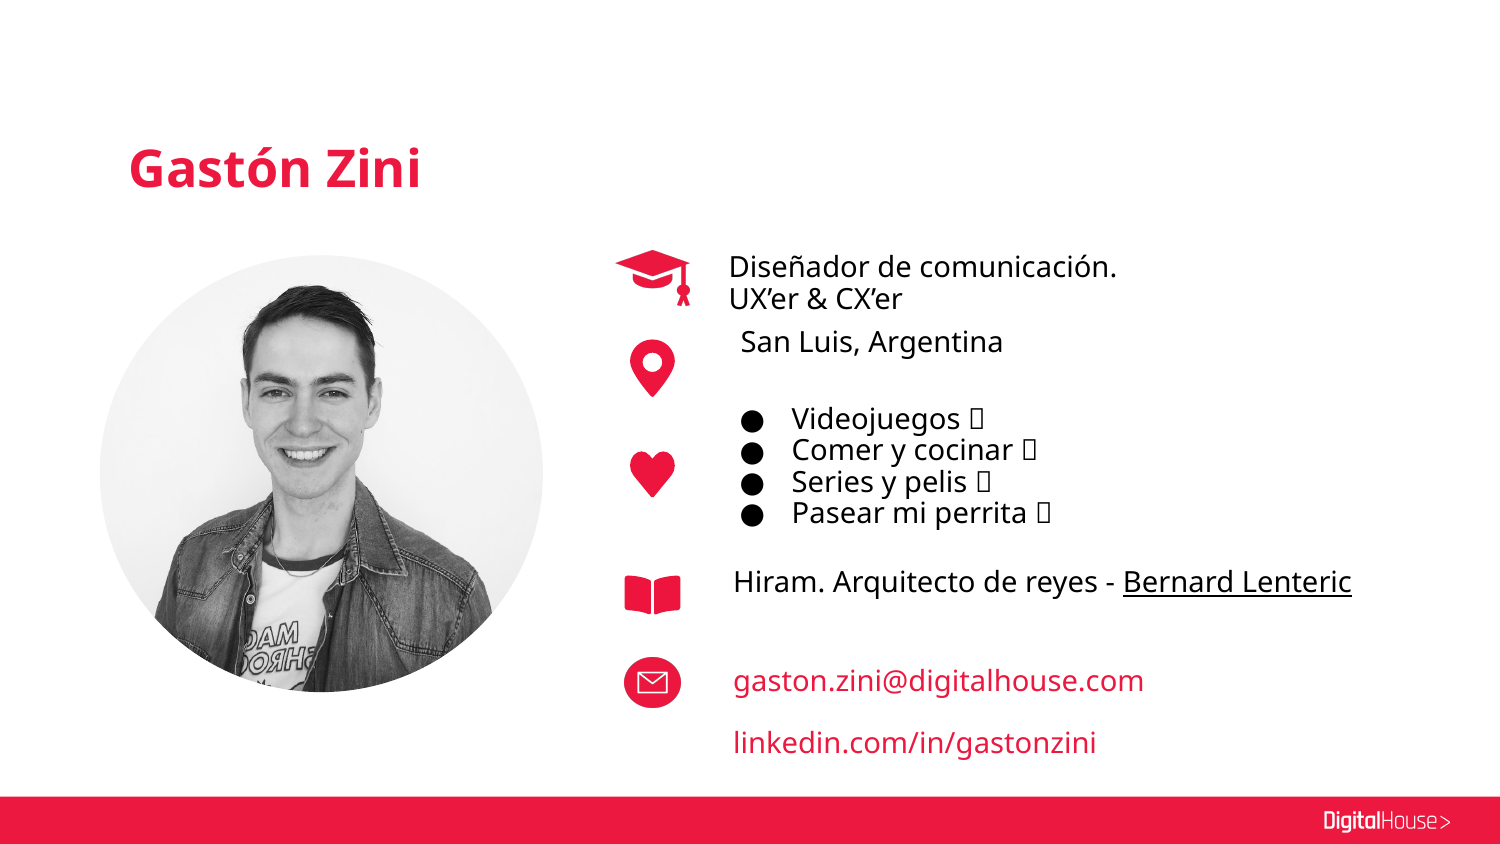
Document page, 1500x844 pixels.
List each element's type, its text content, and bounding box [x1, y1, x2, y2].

text_box San Luis, Argentina [725, 320, 1361, 396]
text_box Videojuegos 👾 Comer y cocinar 🍔 Series y pelis 👀 Pasear mi perrita 🐶 [701, 396, 1439, 575]
text_box gaston.zini@digitalhouse.com linkedin.com/in/gastonzini [718, 658, 1423, 708]
text_box [654, 575, 681, 615]
picture [614, 245, 691, 312]
text_box [630, 339, 675, 397]
picture [1324, 811, 1450, 833]
text_box Gastón Zini [113, 127, 1226, 205]
picture [99, 254, 544, 693]
picture [624, 657, 681, 708]
text_box Hiram. Arquitecto de reyes - Bernard Lenteric [718, 556, 1368, 634]
text_box [624, 575, 651, 615]
text_box [630, 451, 675, 498]
text_box Diseñador de comunicación. UX’er & CX’er [713, 245, 1373, 323]
